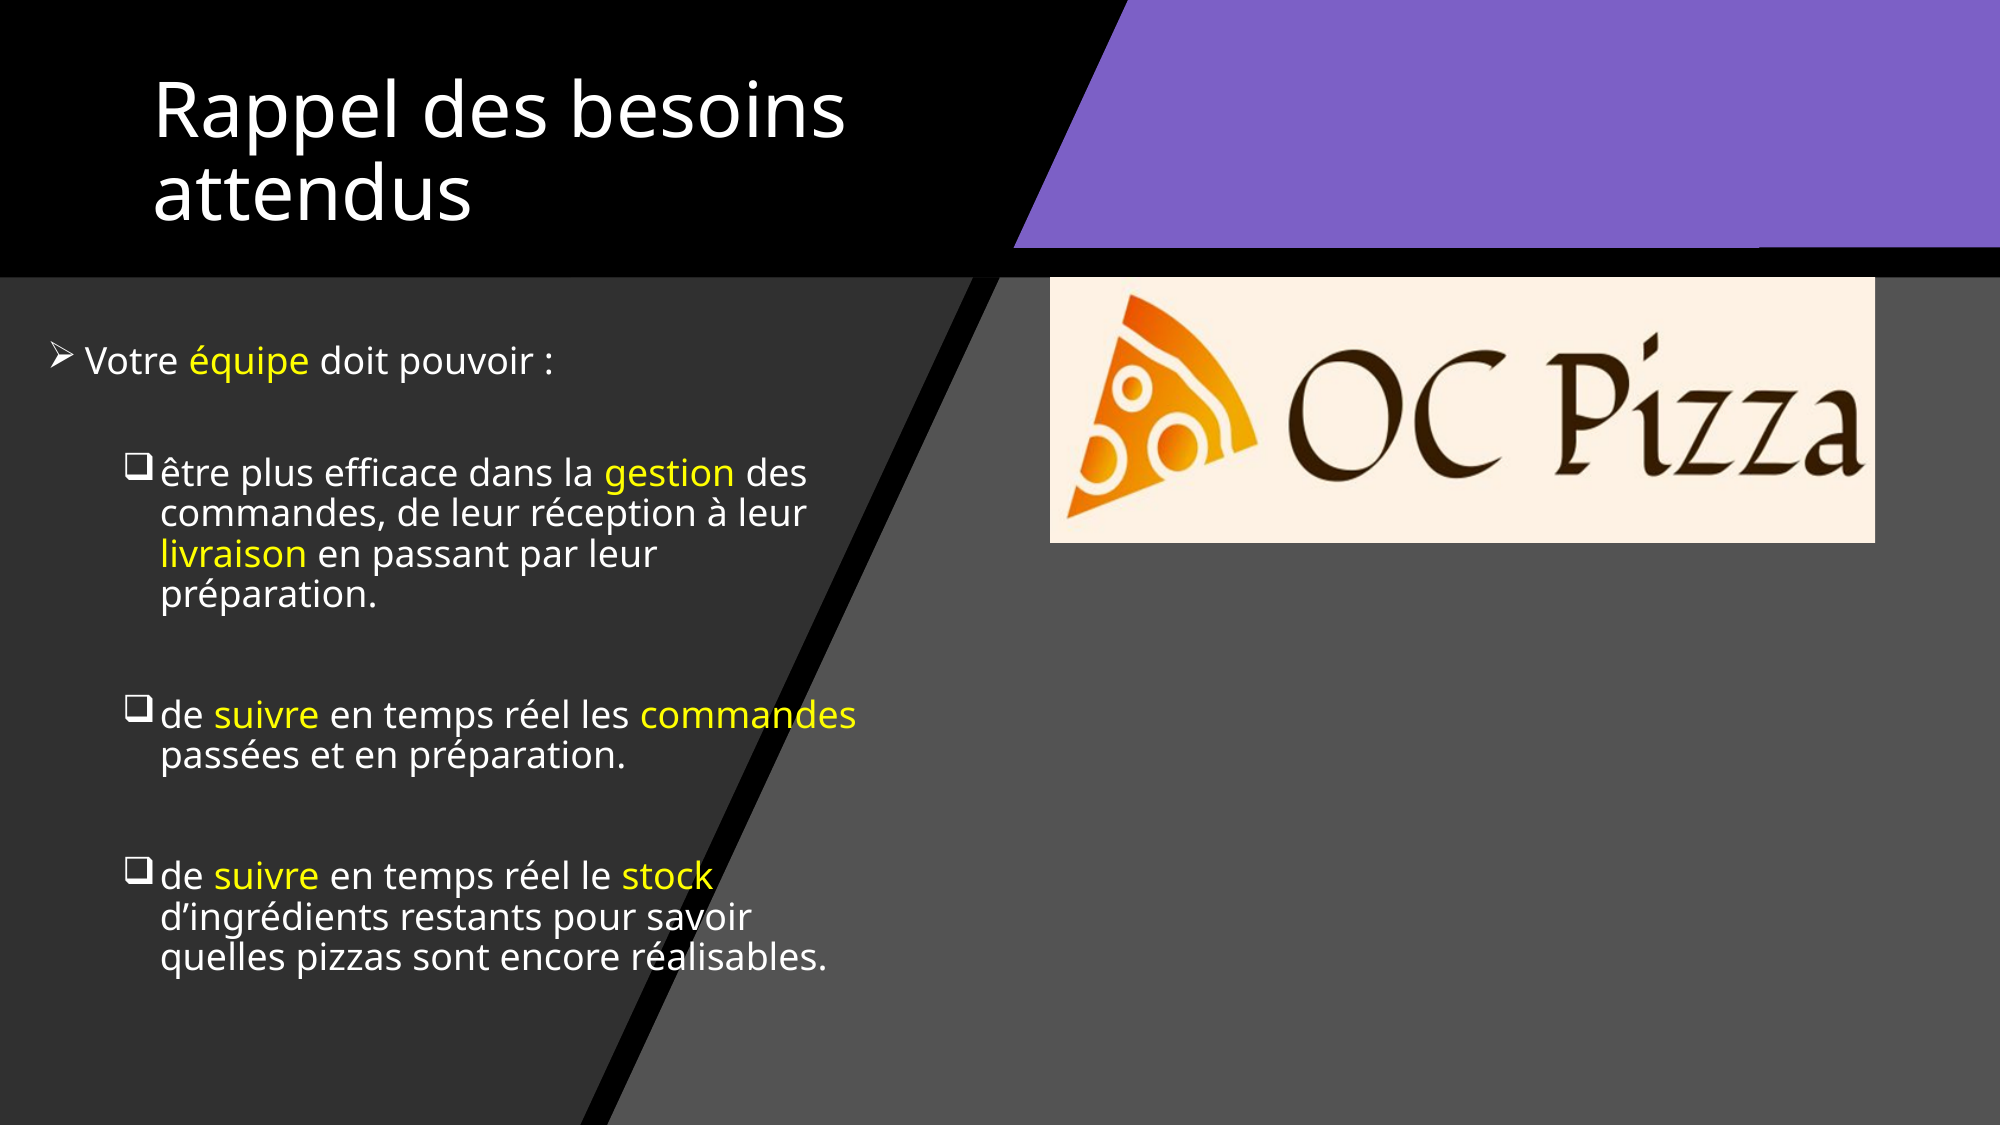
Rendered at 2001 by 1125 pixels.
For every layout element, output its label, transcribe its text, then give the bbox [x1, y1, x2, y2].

list Votre équipe doit pouvoir : être plus efficace dans la gestion des commandes, de leur réception à leur livraison en passant par leur préparation. de suivre en temps réel les commandes passées et en préparation. de suivre en temps réel le stock d’ingrédients restants pour savoir quelles pizzas sont encore réalisables. [32, 356, 893, 1026]
text_box [1011, 0, 2000, 249]
picture [1049, 277, 1876, 543]
text_box [0, 276, 975, 1125]
text_box [606, 276, 2000, 1125]
title Rappel des besoins attendus [137, 59, 1014, 248]
